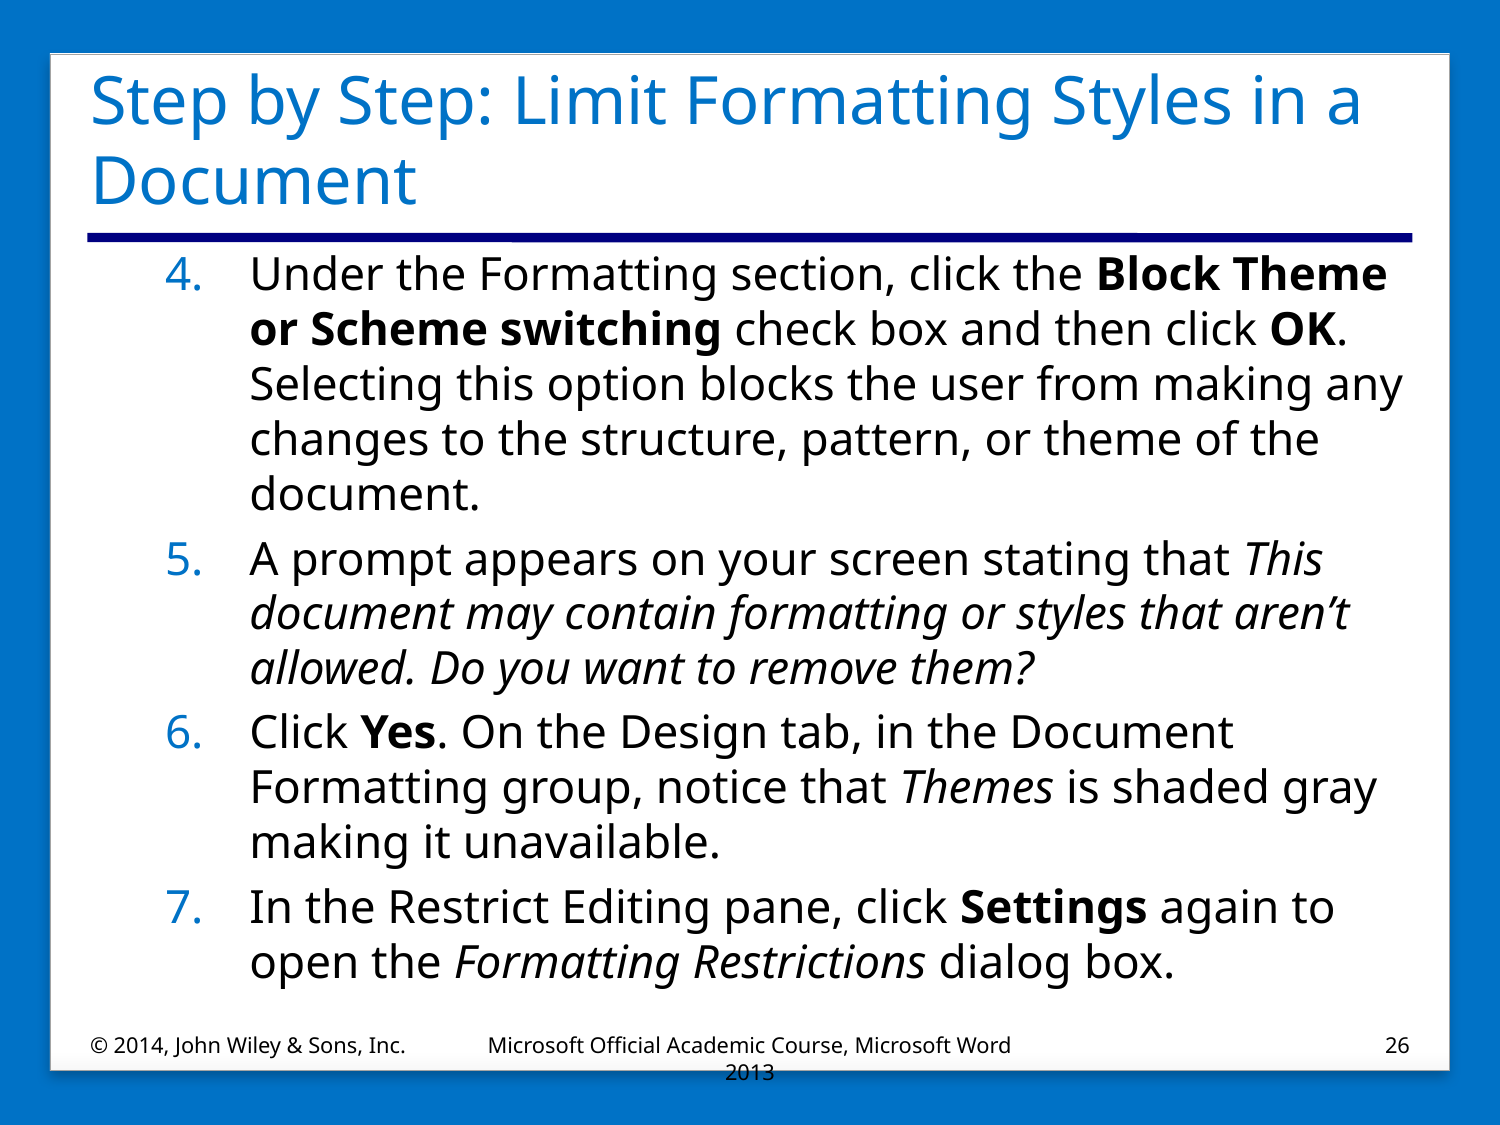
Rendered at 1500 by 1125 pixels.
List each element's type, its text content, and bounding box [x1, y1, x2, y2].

slide_number 26 [1074, 1024, 1426, 1103]
slide_number © 2014, John Wiley & Sons, Inc. [74, 1024, 426, 1103]
title Step by Step: Limit Formatting Styles in a Document [74, 74, 1426, 226]
list Under the Formatting section, click the Block Theme or Scheme switching check box and then click OK. Selecting this option blocks the user from making any changes to the structure, pattern, or theme of the document. A prompt appears on your screen stating that This document may contain formatting or styles that aren’t allowed. Do you want to remove them? Click Yes. On the Design tab, in the Document Formatting group, notice that Themes is shaded gray making it unavailable. In the Restrict Editing pane, click Settings again to open the Formatting Restrictions dialog box. [75, 237, 1425, 1063]
footer Microsoft Official Academic Course, Microsoft Word 2013 [449, 1024, 1051, 1103]
